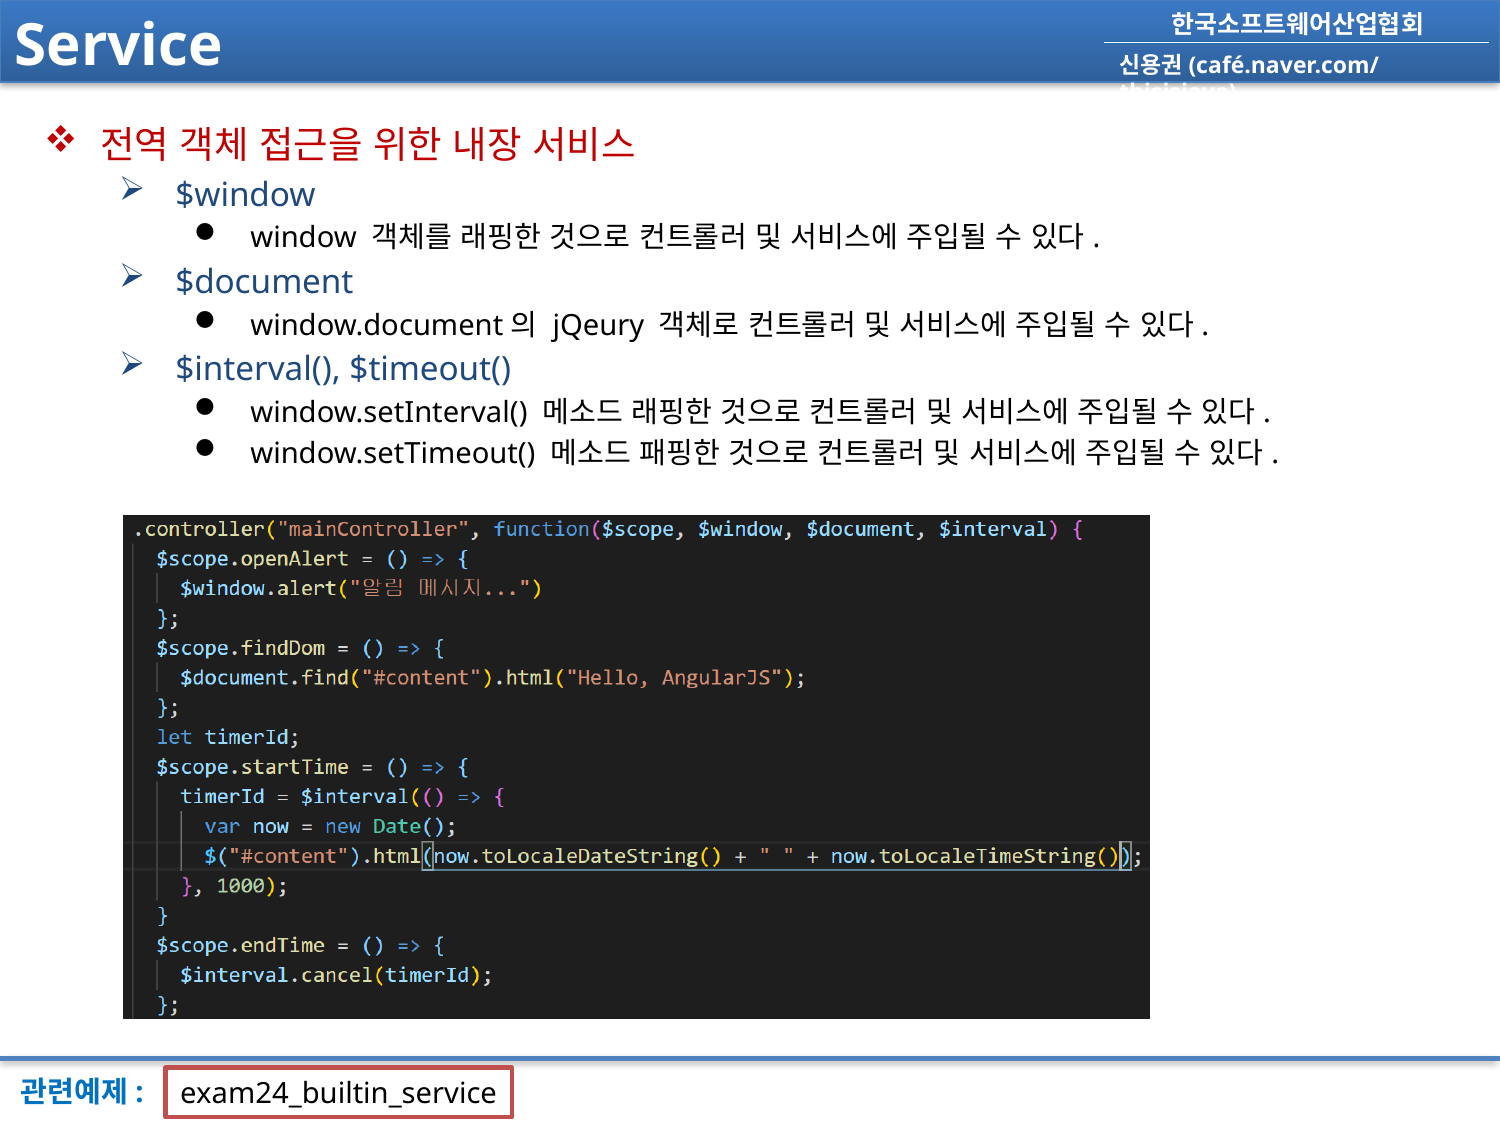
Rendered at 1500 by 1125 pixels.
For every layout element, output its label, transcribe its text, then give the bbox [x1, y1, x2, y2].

picture [123, 514, 1150, 1019]
list 전역 객체 접근을 위한 내장 서비스 $window window 객체를 래핑한 것으로 컨트롤러 및 서비스에 주입될 수 있다. $document window.document의 jQeury 객체로 컨트롤러 및 서비스에 주입될 수 있다. $interval(), $timeout() window.setInterval() 메소드 래핑한 것으로 컨트롤러 및 서비스에 주입될 수 있다. window.setTimeout() 메소드 패핑한 것으로 컨트롤러 및 서비스에 주입될 수 있다. [29, 113, 1471, 1035]
text_box exam24_builtin_service [163, 1065, 514, 1119]
title Service [0, 0, 1500, 82]
